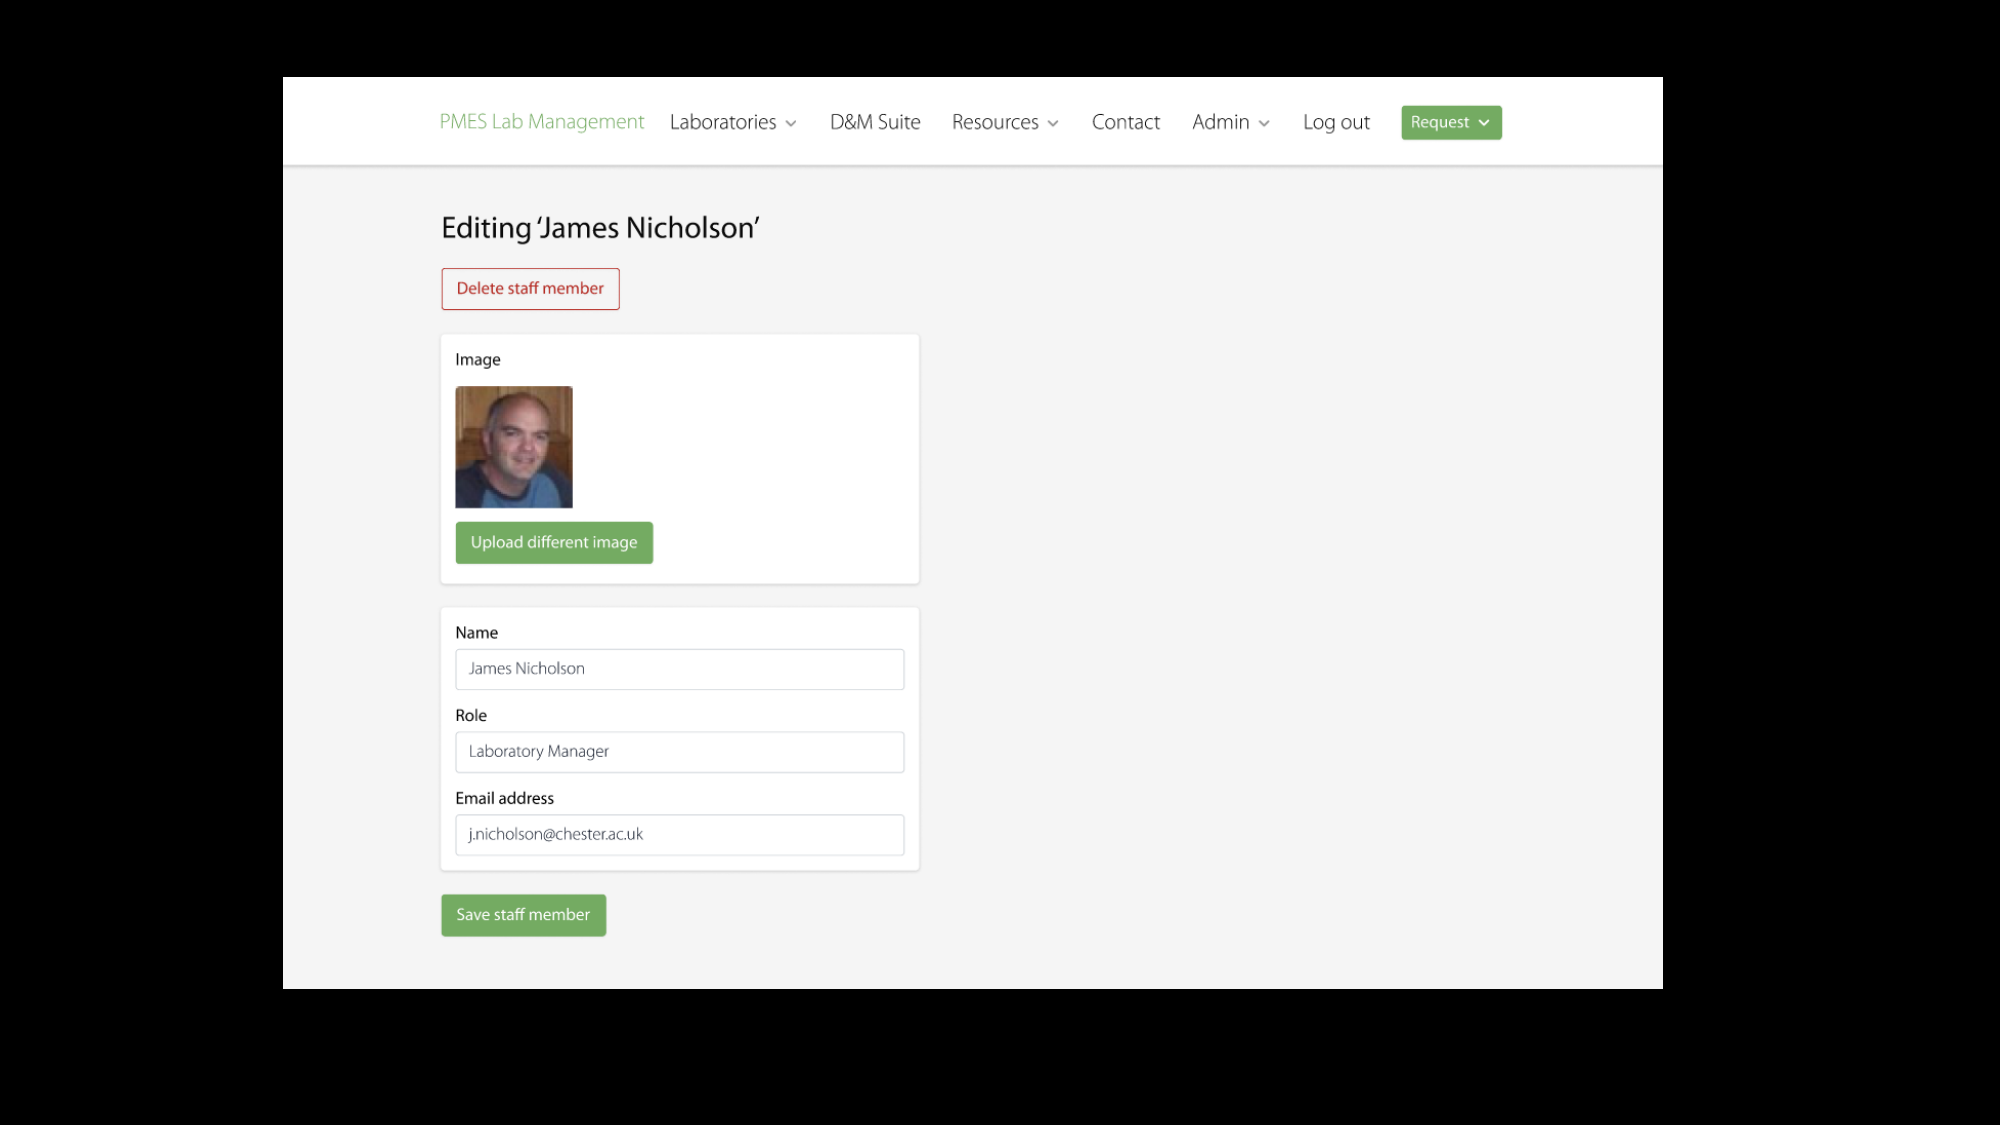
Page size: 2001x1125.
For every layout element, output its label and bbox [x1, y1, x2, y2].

picture [283, 77, 1663, 989]
